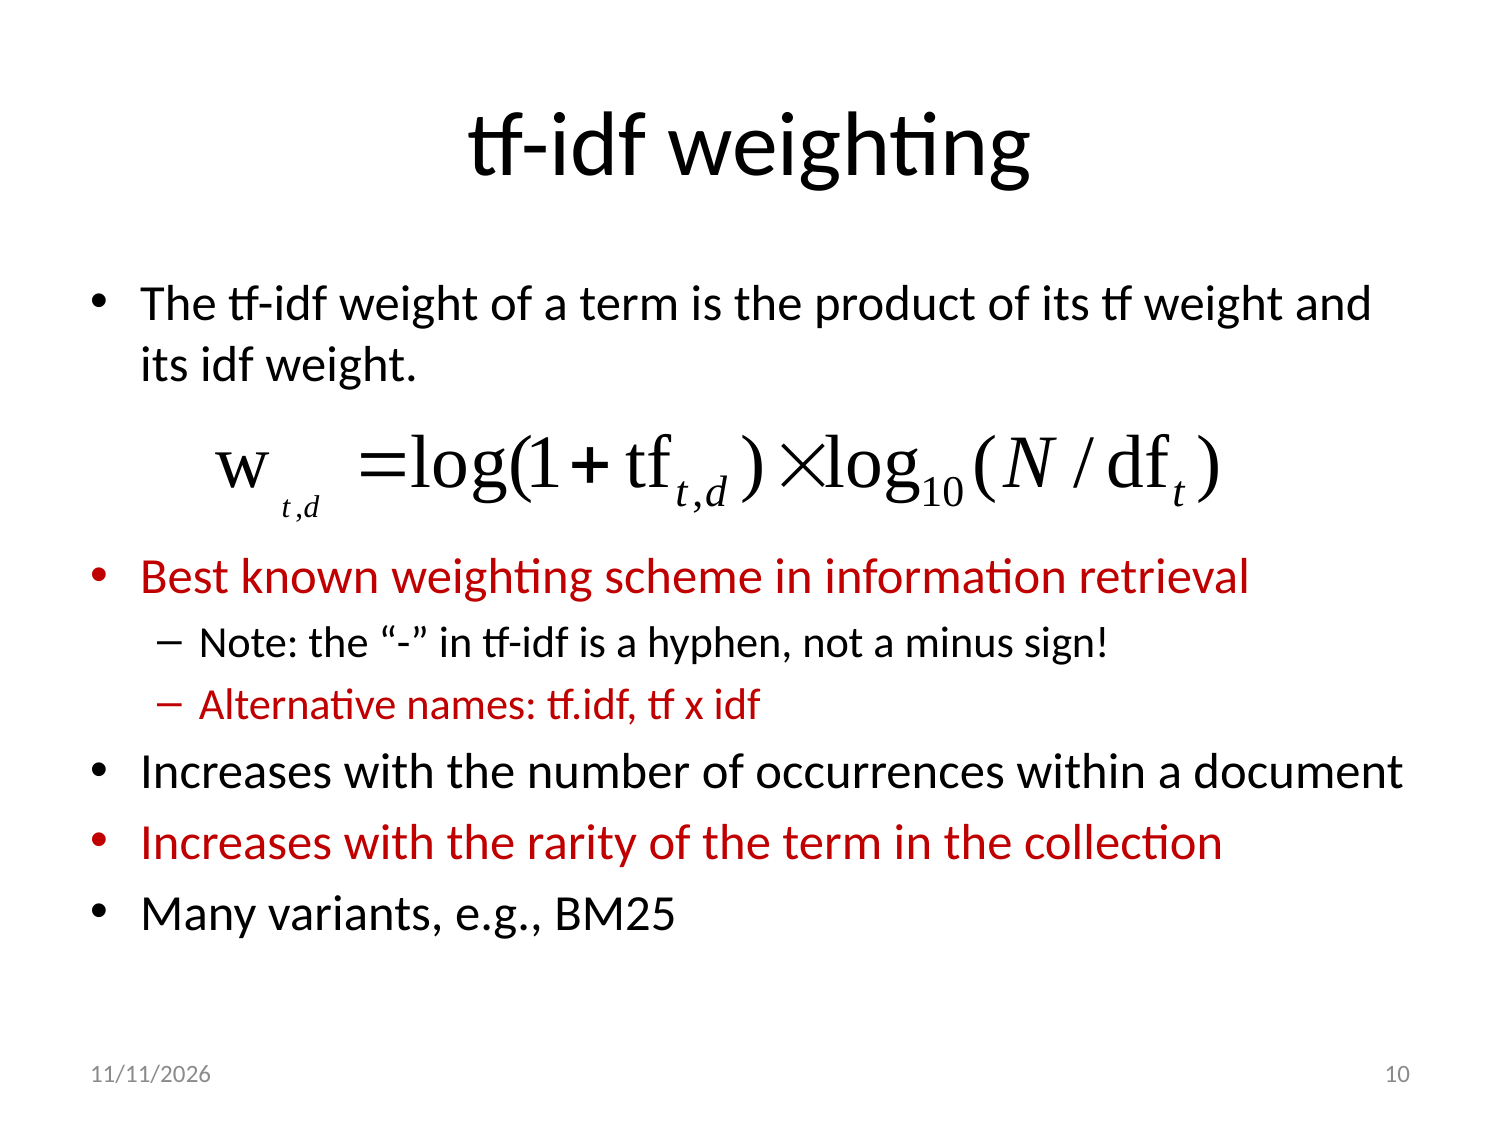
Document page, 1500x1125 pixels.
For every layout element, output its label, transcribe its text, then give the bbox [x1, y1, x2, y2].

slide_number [75, 1042, 425, 1103]
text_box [202, 411, 1235, 538]
title tf-idf weighting [75, 45, 1425, 233]
list The tf-idf weight of a term is the product of its tf weight and its idf weight. Best known weighting scheme in information retrieval Note: the “-” in tf-idf is a hyphen, not a minus sign! Alternative names: tf.idf, tf x idf Increases with the number of occurrences within a document Increases with the rarity of the term in the collection Many variants, e.g., BM25 [75, 262, 1425, 1005]
slide_number 10 [1074, 1042, 1425, 1103]
